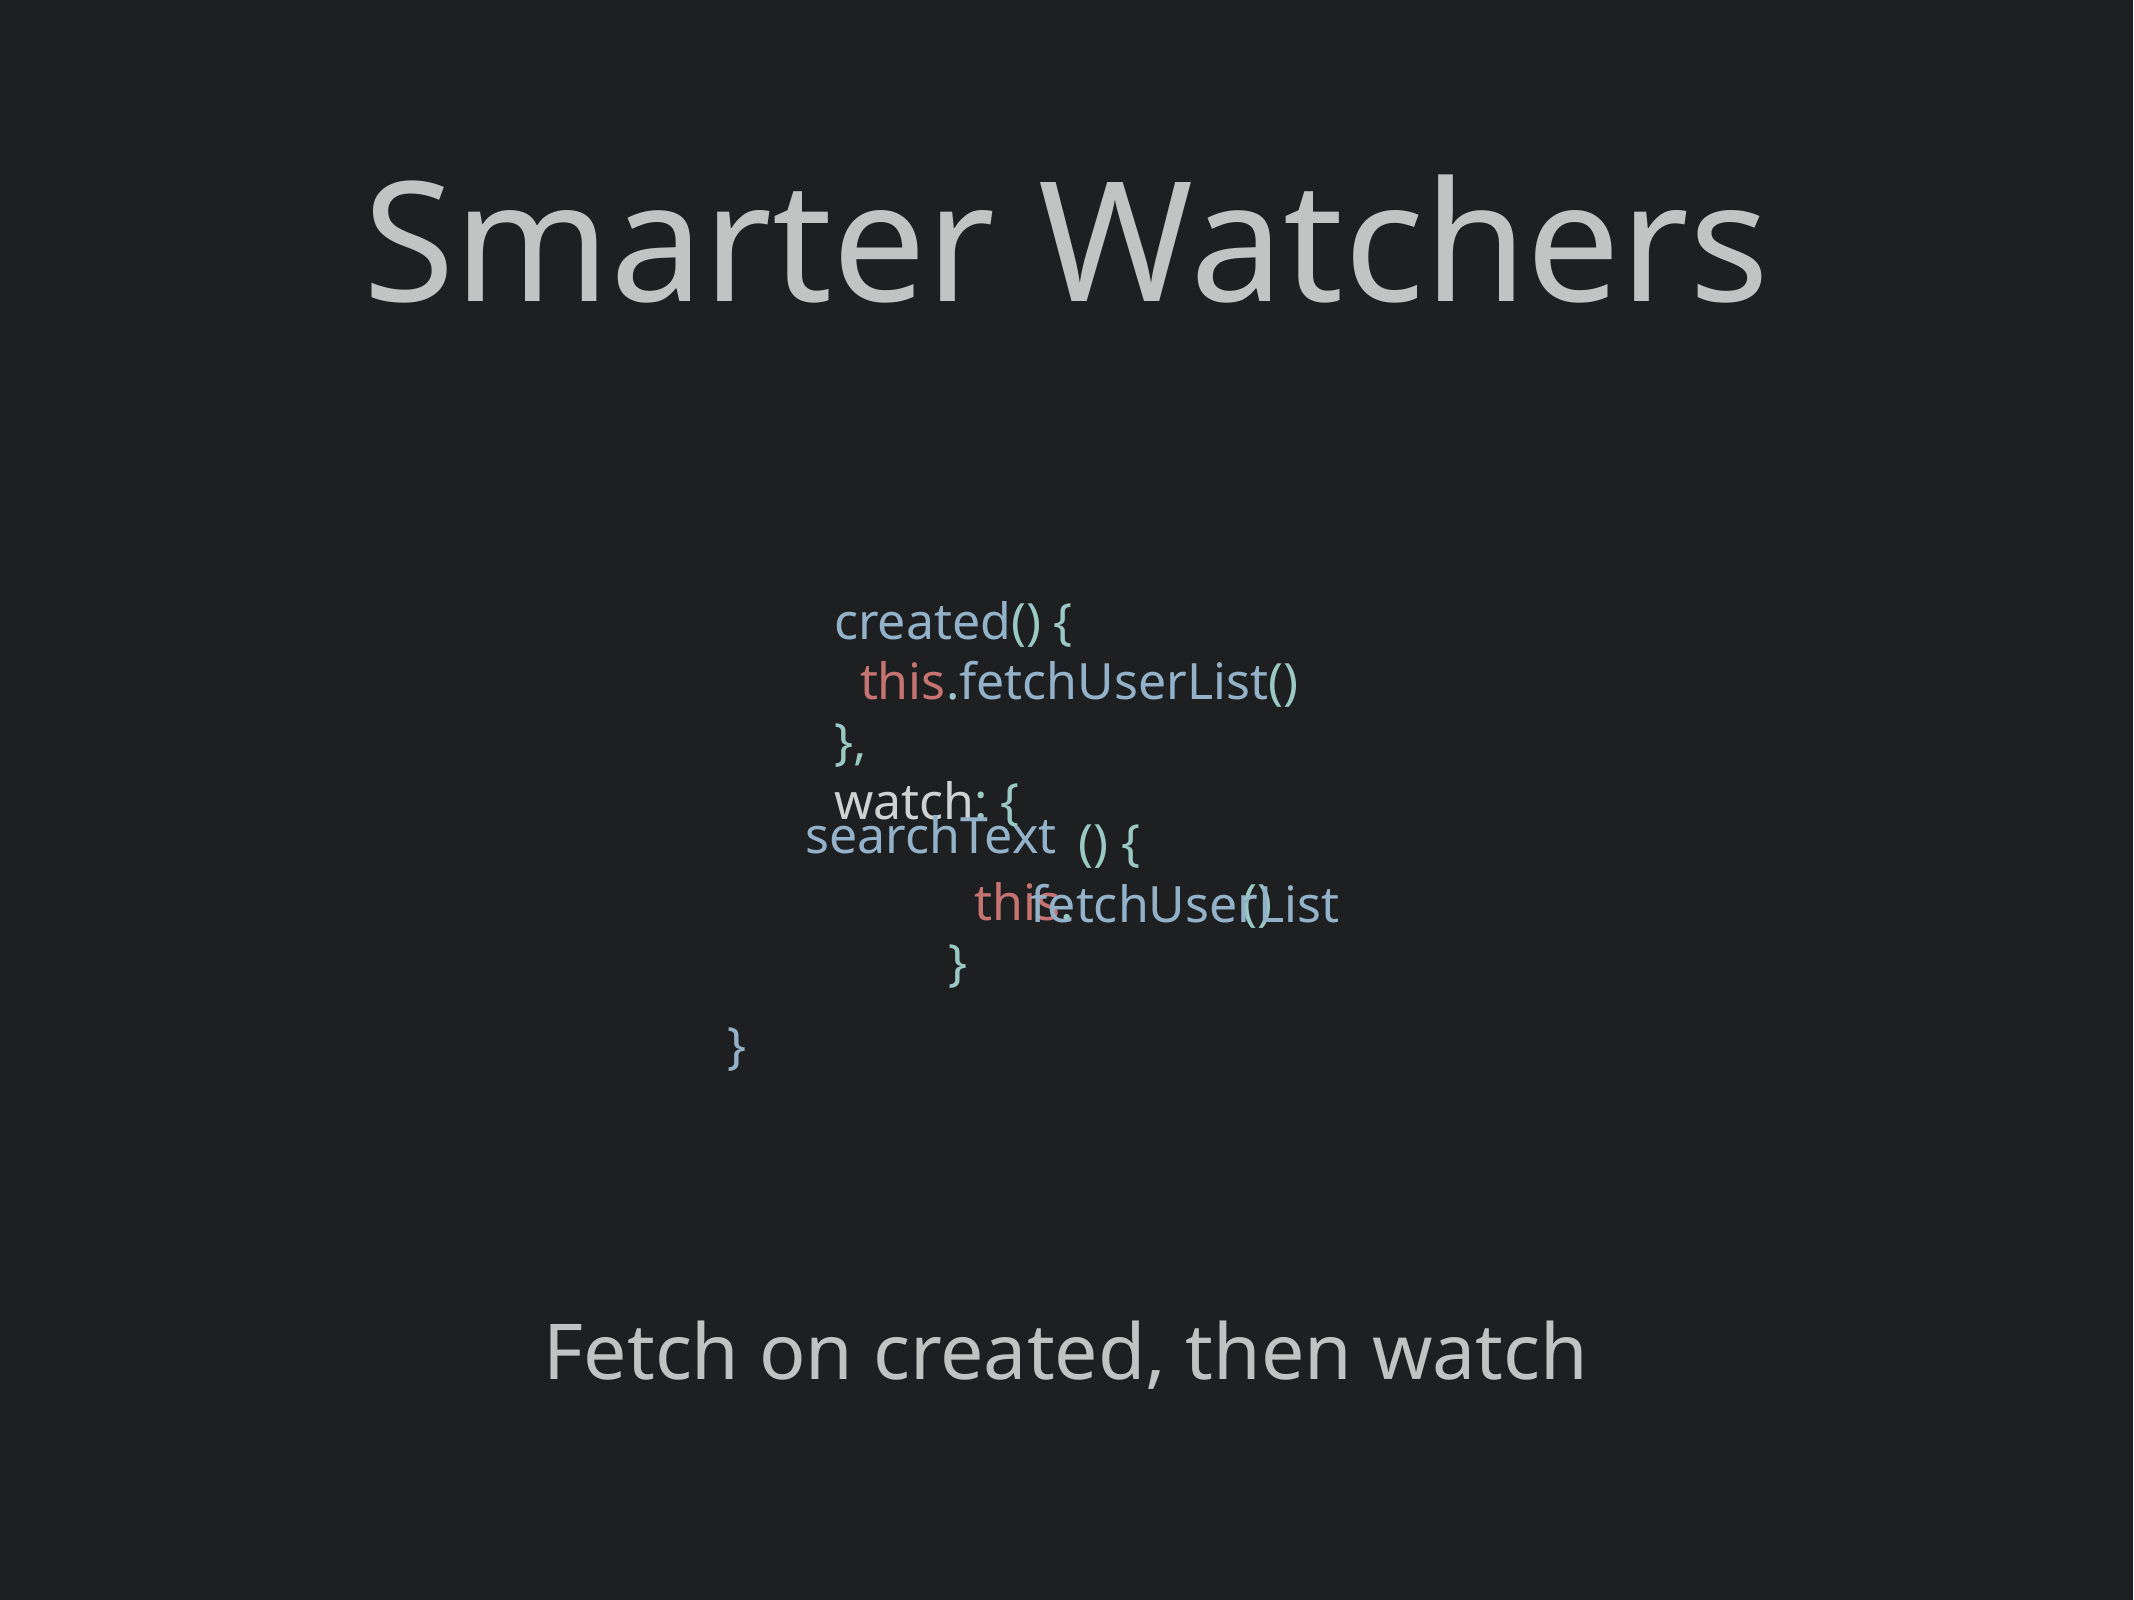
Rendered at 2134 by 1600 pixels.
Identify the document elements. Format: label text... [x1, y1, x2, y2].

text_box () { this. () } [914, 872, 1282, 999]
text_box created() { this.fetchUserList() }, watch: { [825, 581, 1308, 863]
text_box created() { this.fetchUserList() }, watch: { [825, 872, 1308, 1019]
text_box Fetch on created, then watch [535, 1275, 1598, 1404]
text_box } [719, 1005, 756, 1082]
text_box () { this. () } [1066, 801, 1282, 863]
text_box Smarter Watchers [354, 86, 1779, 343]
text_box fetchUserList [1022, 863, 1349, 941]
text_box searchText [797, 795, 1066, 872]
